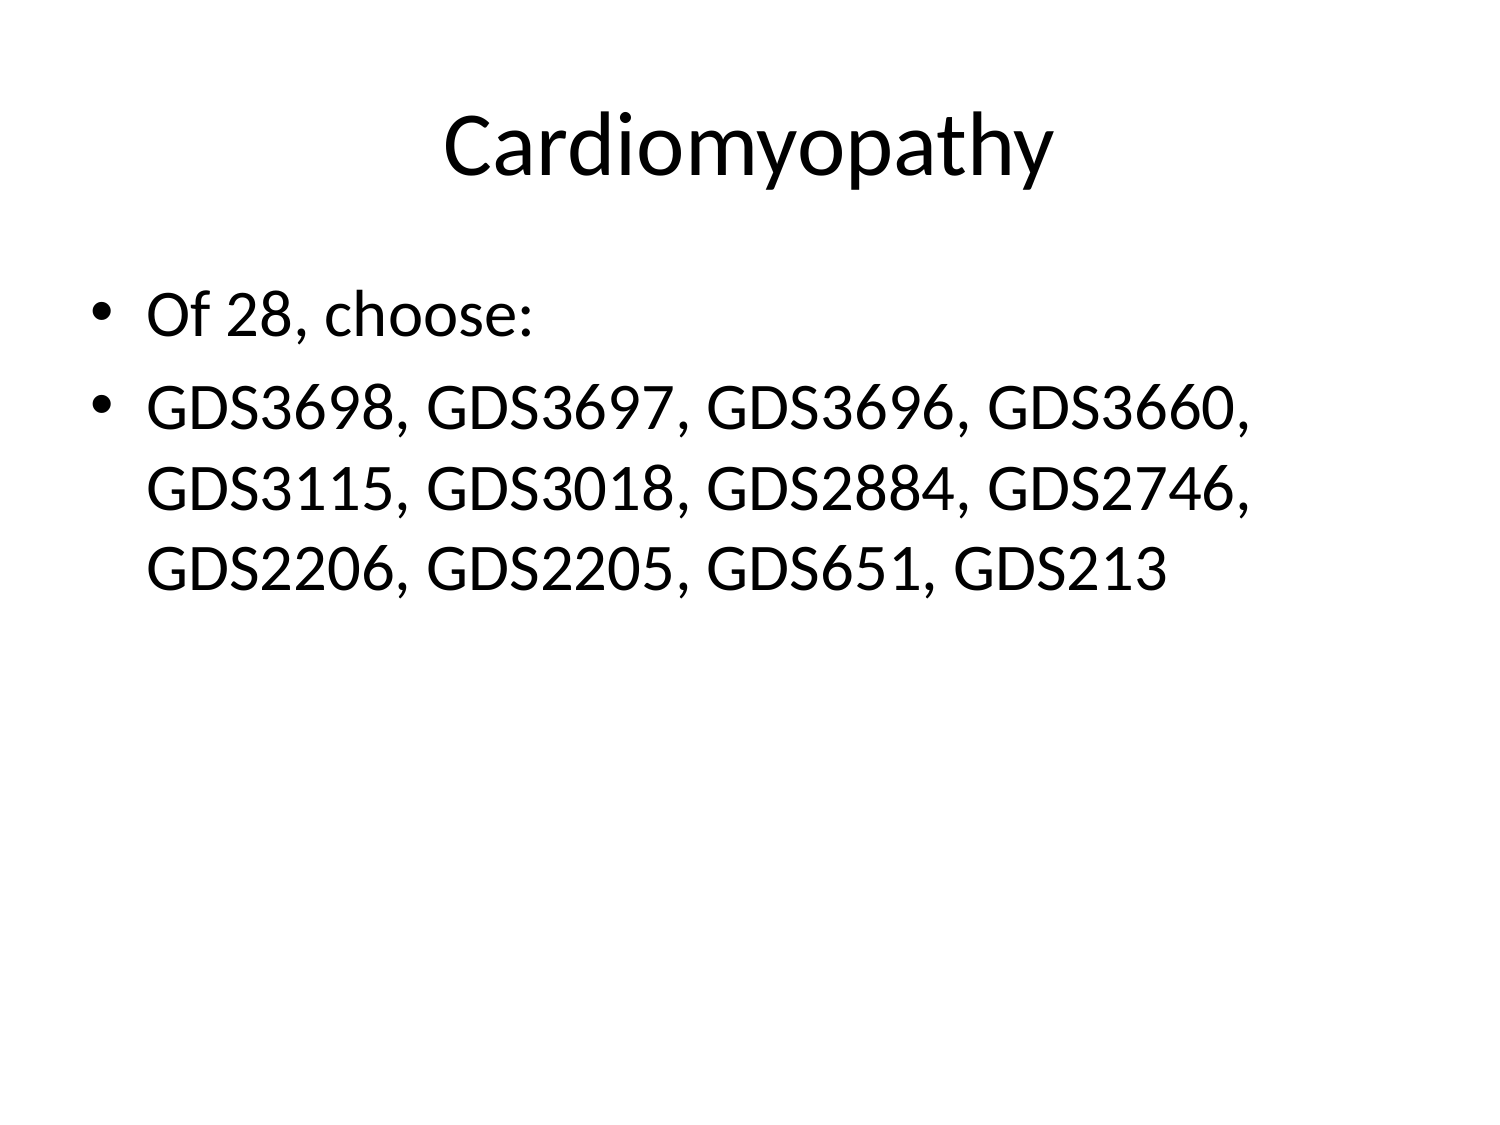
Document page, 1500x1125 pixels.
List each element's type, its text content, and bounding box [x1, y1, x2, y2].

list Of 28, choose: GDS3698, GDS3697, GDS3696, GDS3660, GDS3115, GDS3018, GDS2884, GDS2746, GDS2206, GDS2205, GDS651, GDS213 [75, 262, 1425, 1005]
title Cardiomyopathy [75, 45, 1425, 233]
